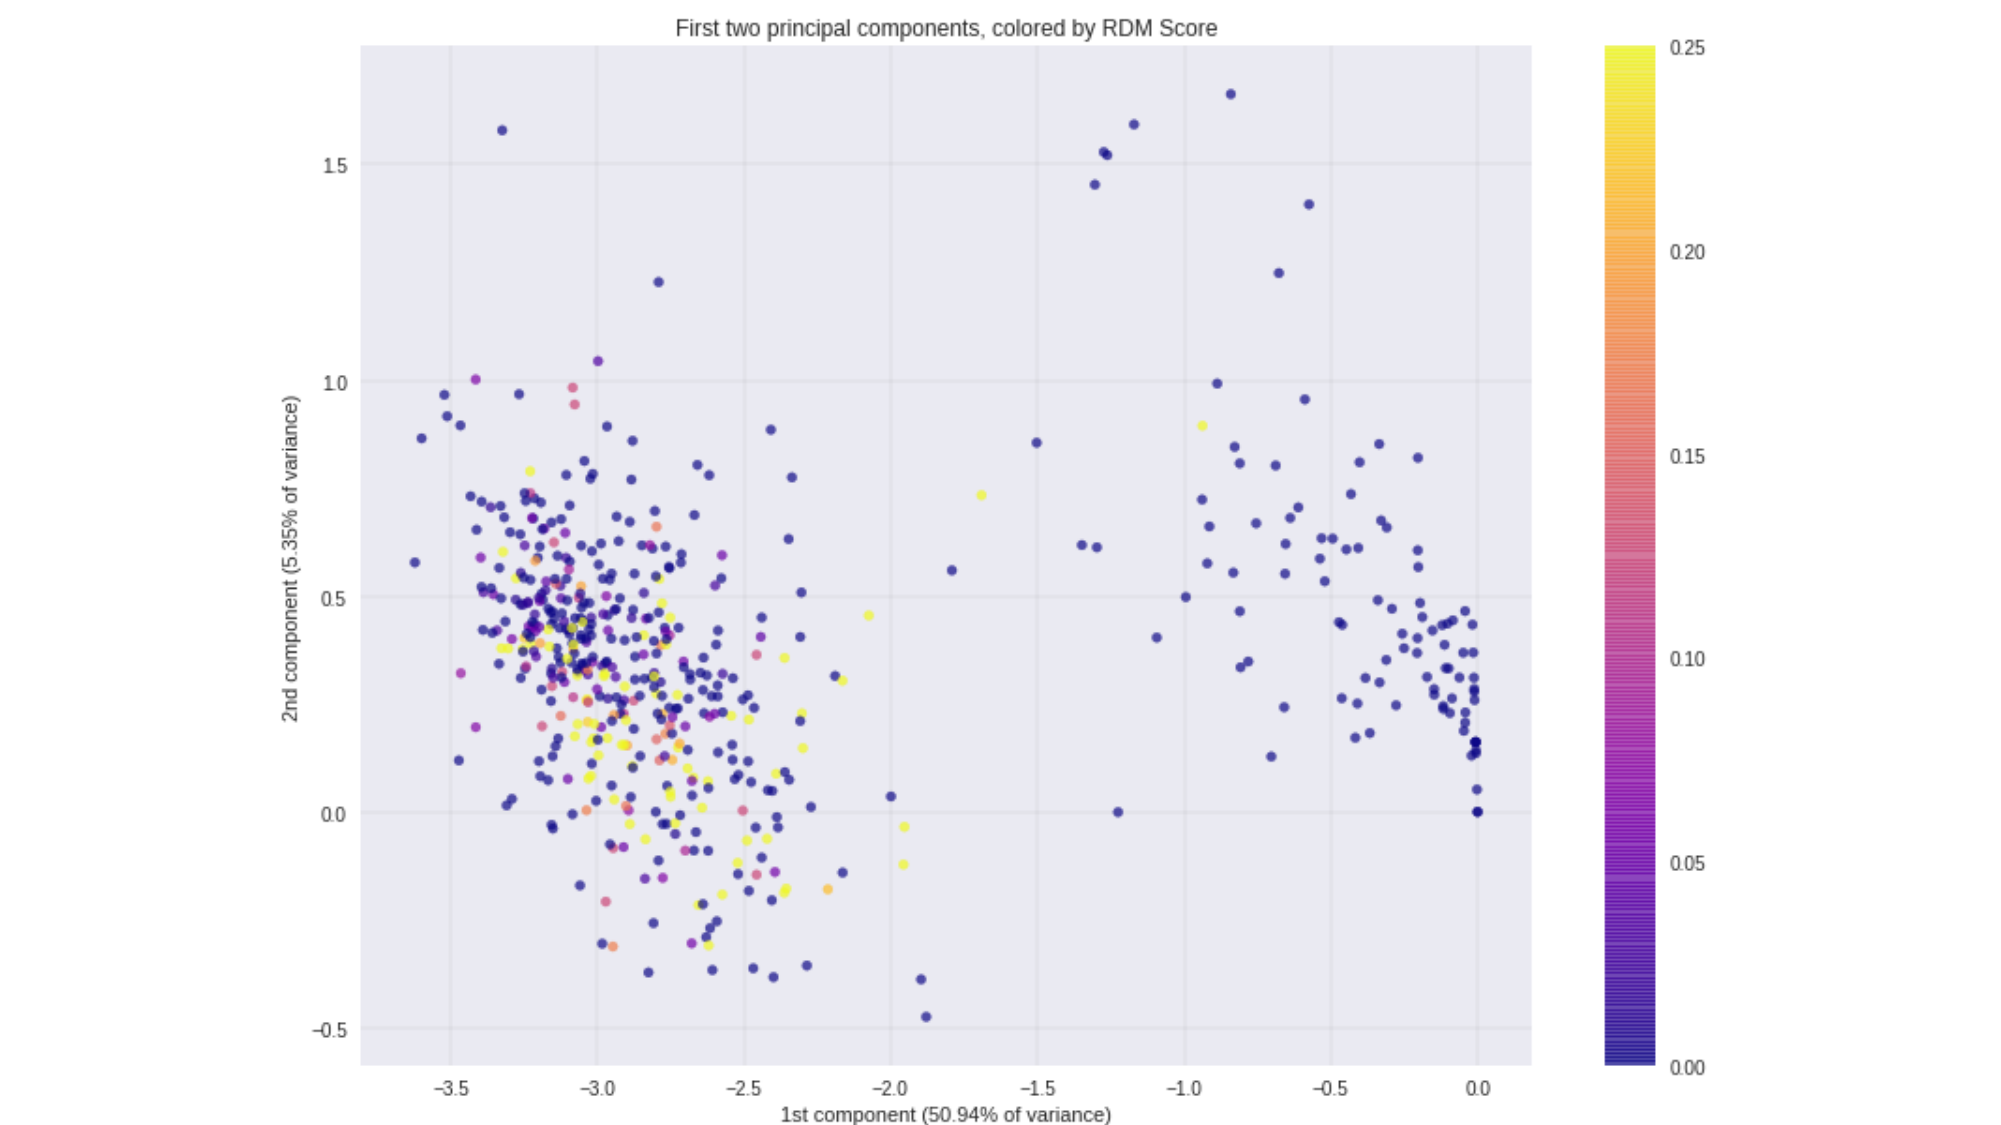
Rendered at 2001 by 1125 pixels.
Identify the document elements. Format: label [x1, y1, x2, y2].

picture [258, 0, 1742, 1125]
